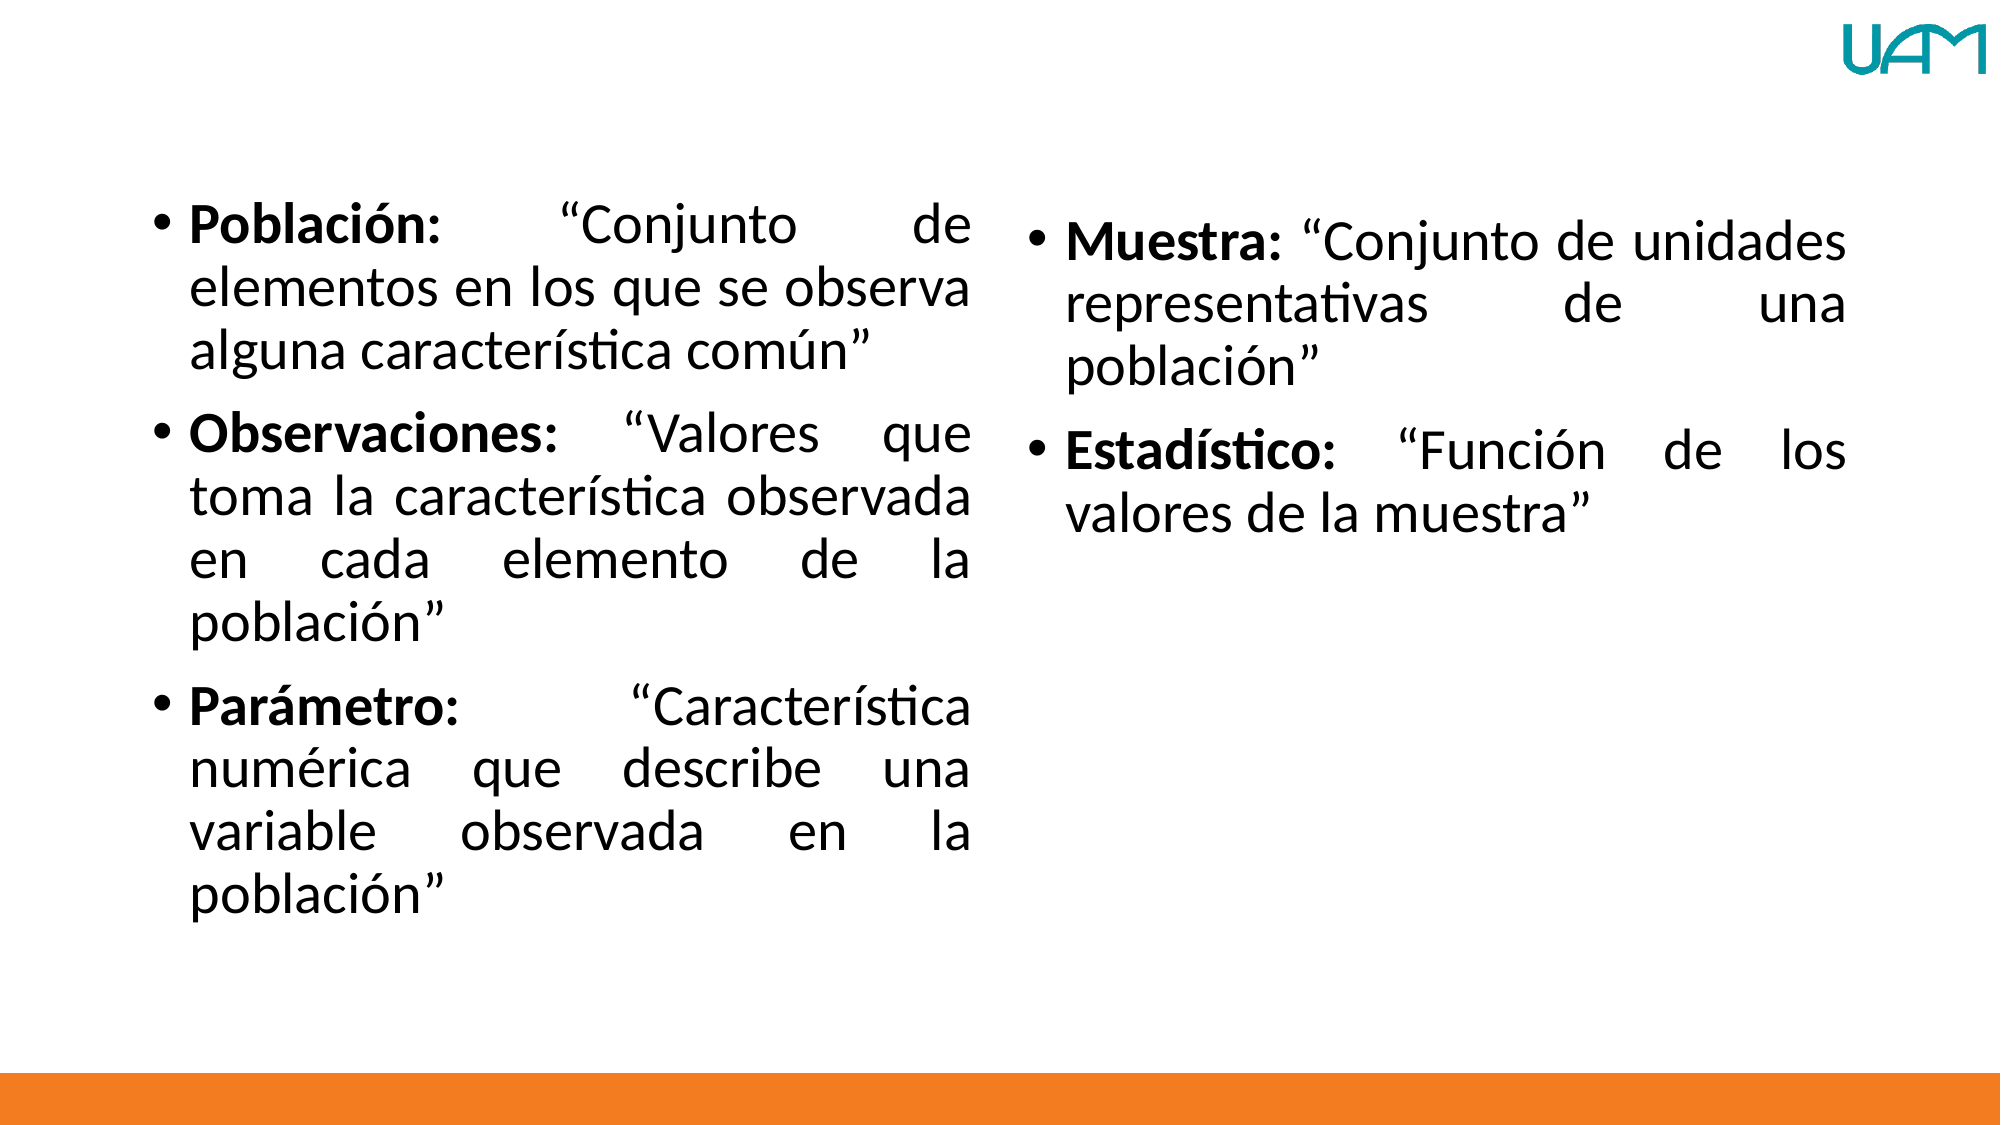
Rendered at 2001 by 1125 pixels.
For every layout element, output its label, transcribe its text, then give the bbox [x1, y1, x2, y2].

list Muestra: “Conjunto de unidades representativas de una población” Estadístico: “Función de los valores de la muestra” [1012, 202, 1863, 1014]
list Población: “Conjunto de elementos en los que se observa alguna característica común” Observaciones: “Valores que toma la característica observada en cada elemento de la población” Parámetro: “Característica numérica que describe una variable observada en la población” [137, 185, 988, 1014]
picture [1829, 1, 2000, 97]
